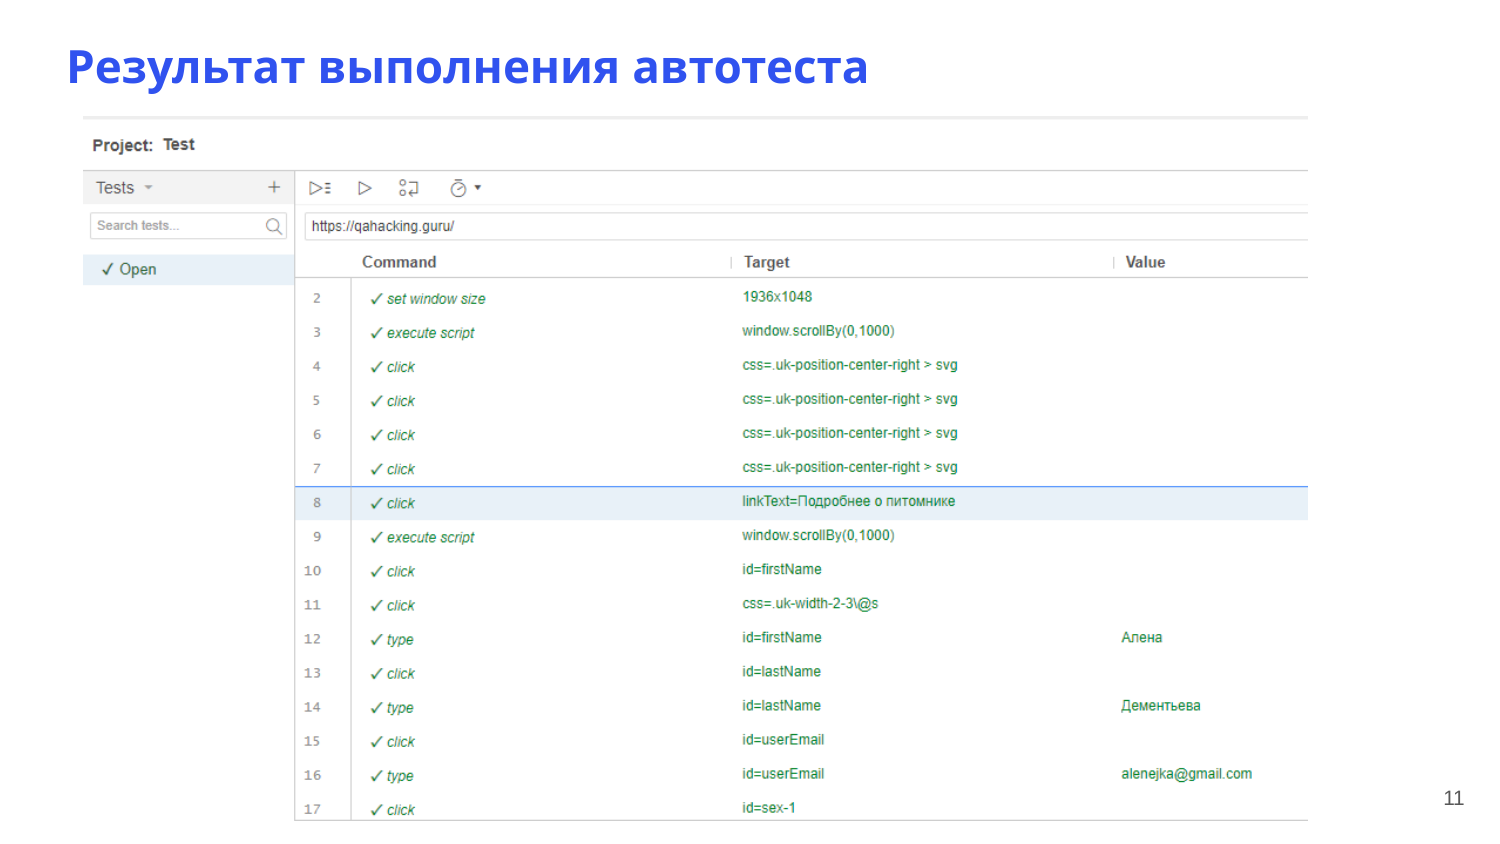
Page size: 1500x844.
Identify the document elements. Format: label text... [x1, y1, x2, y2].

title Результат выполнения автотеста [51, 23, 1449, 117]
slide_number 11 [1424, 771, 1480, 824]
picture [82, 116, 1308, 821]
